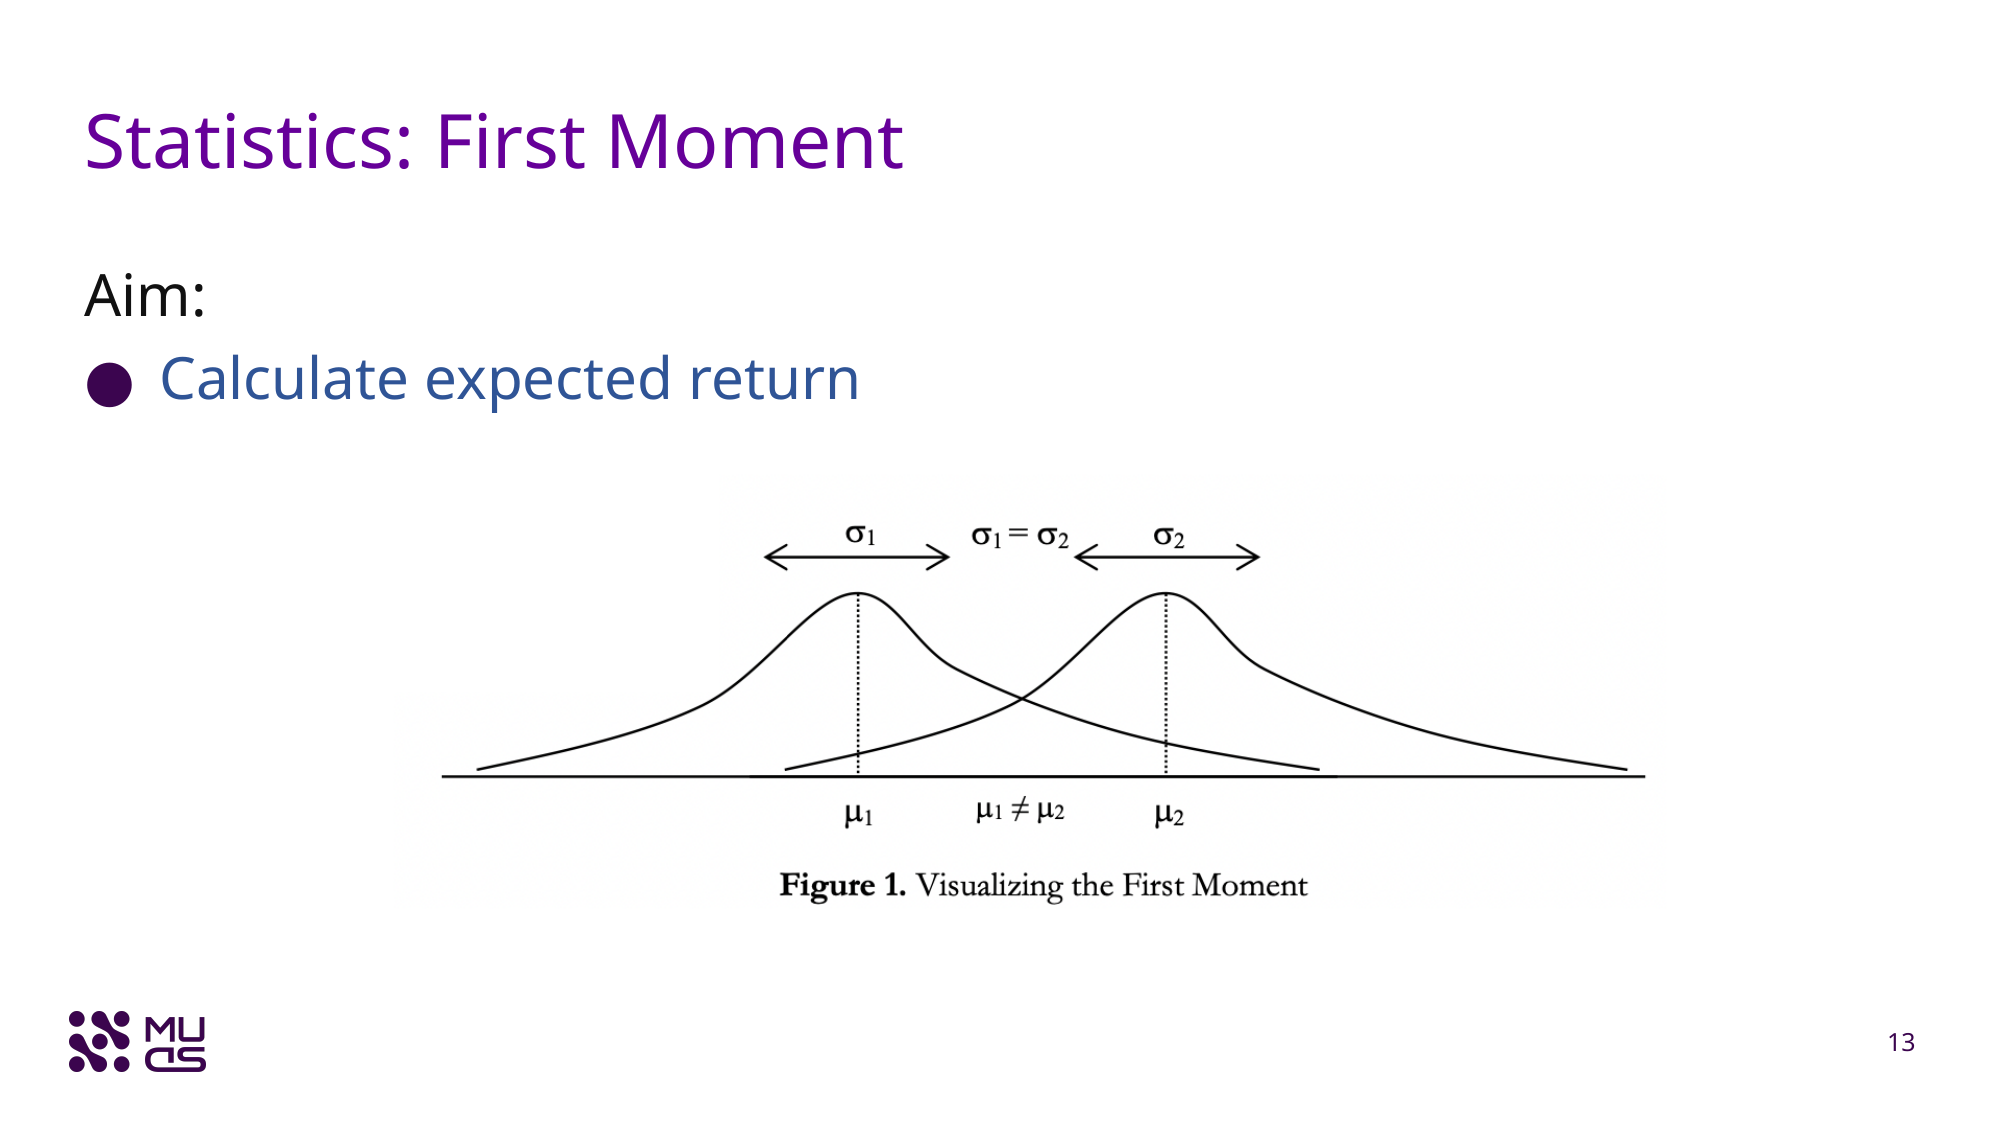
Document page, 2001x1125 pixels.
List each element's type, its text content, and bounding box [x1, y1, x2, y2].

picture [286, 414, 1667, 909]
title Statistics: First Moment [69, 84, 1931, 204]
slide_number ‹#› [1862, 1013, 1931, 1074]
list Aim: Calculate expected return [69, 258, 971, 965]
picture [69, 1011, 206, 1072]
